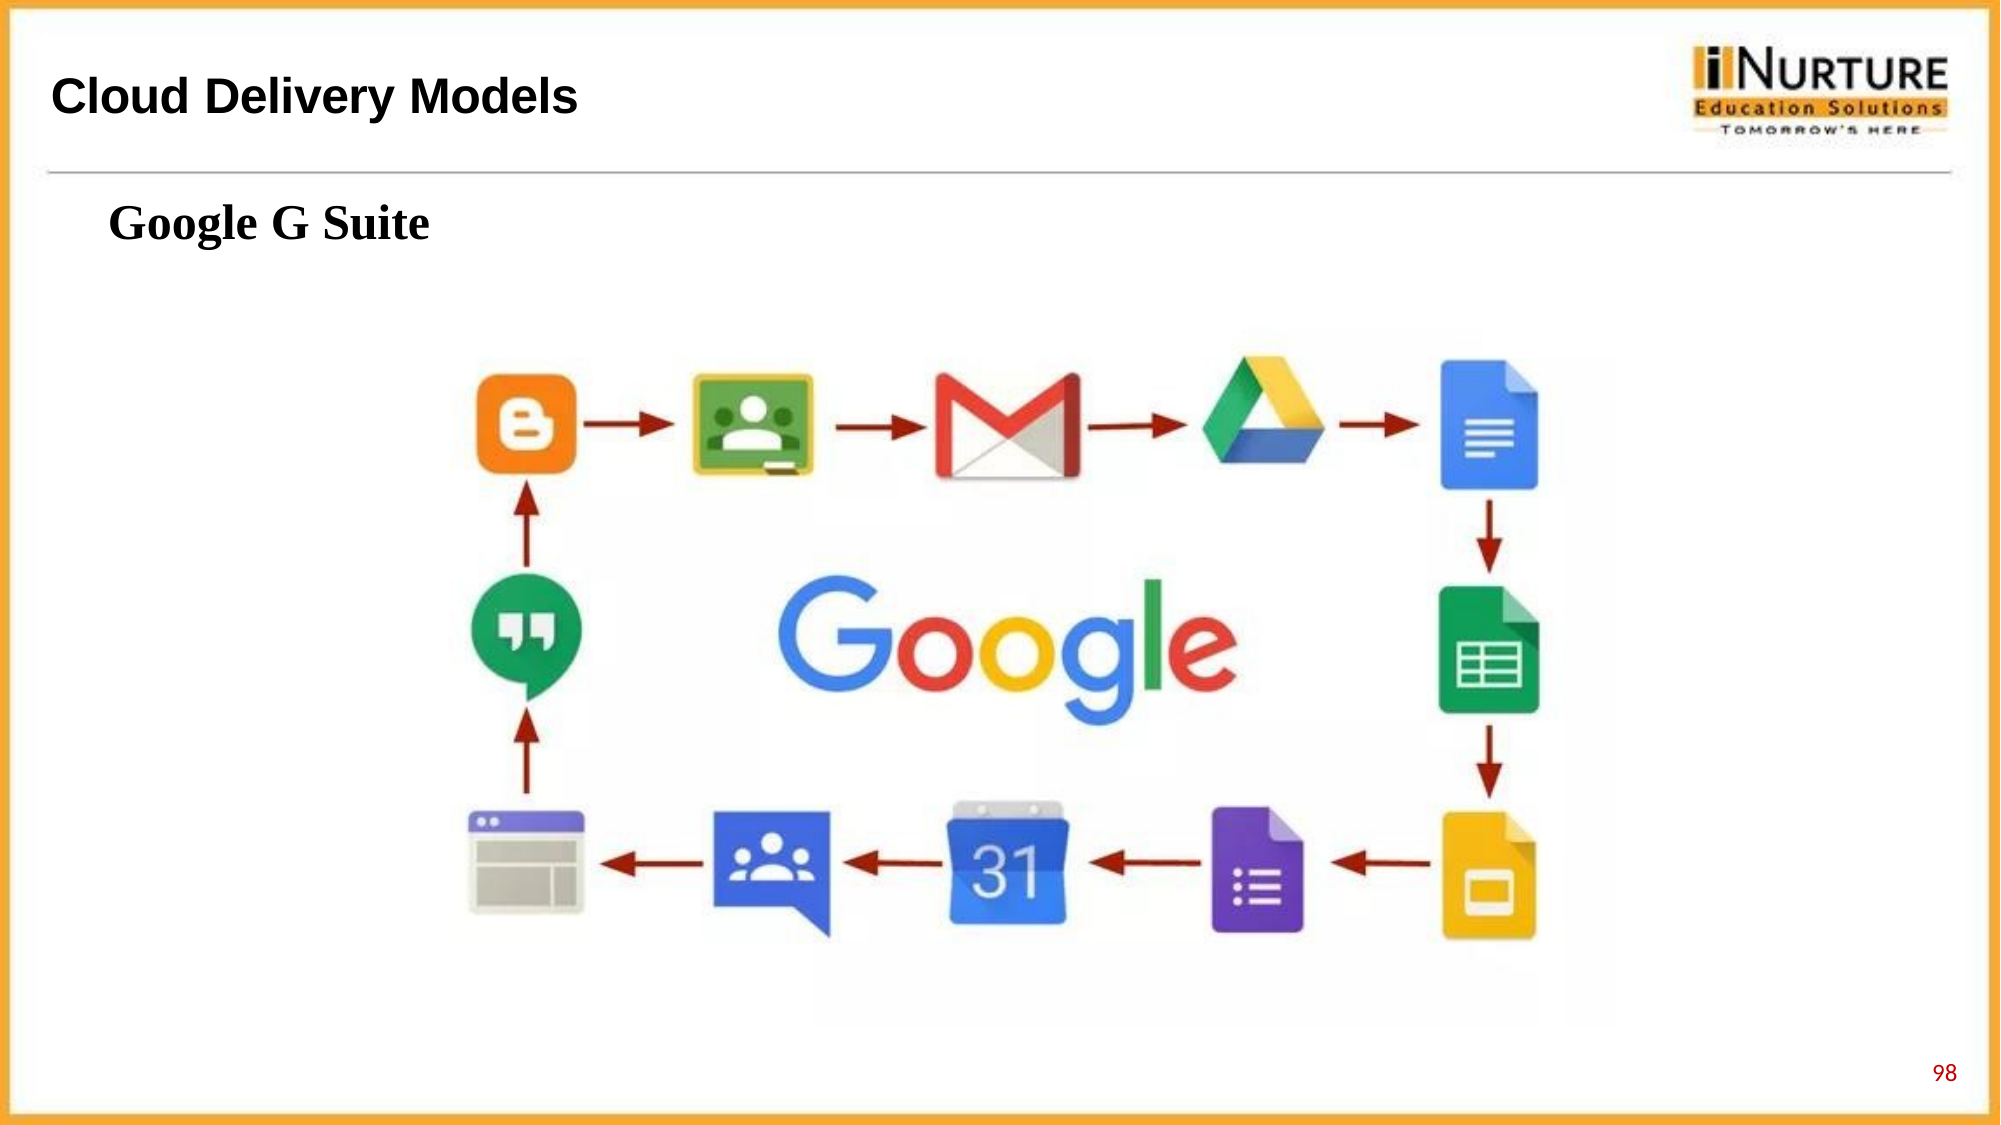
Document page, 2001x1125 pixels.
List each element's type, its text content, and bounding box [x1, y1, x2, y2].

title Cloud Delivery Models [48, 61, 581, 251]
text_box Google G Suite [105, 187, 433, 250]
picture [0, 0, 2000, 1125]
slide_number 96 [1925, 1060, 1964, 1125]
